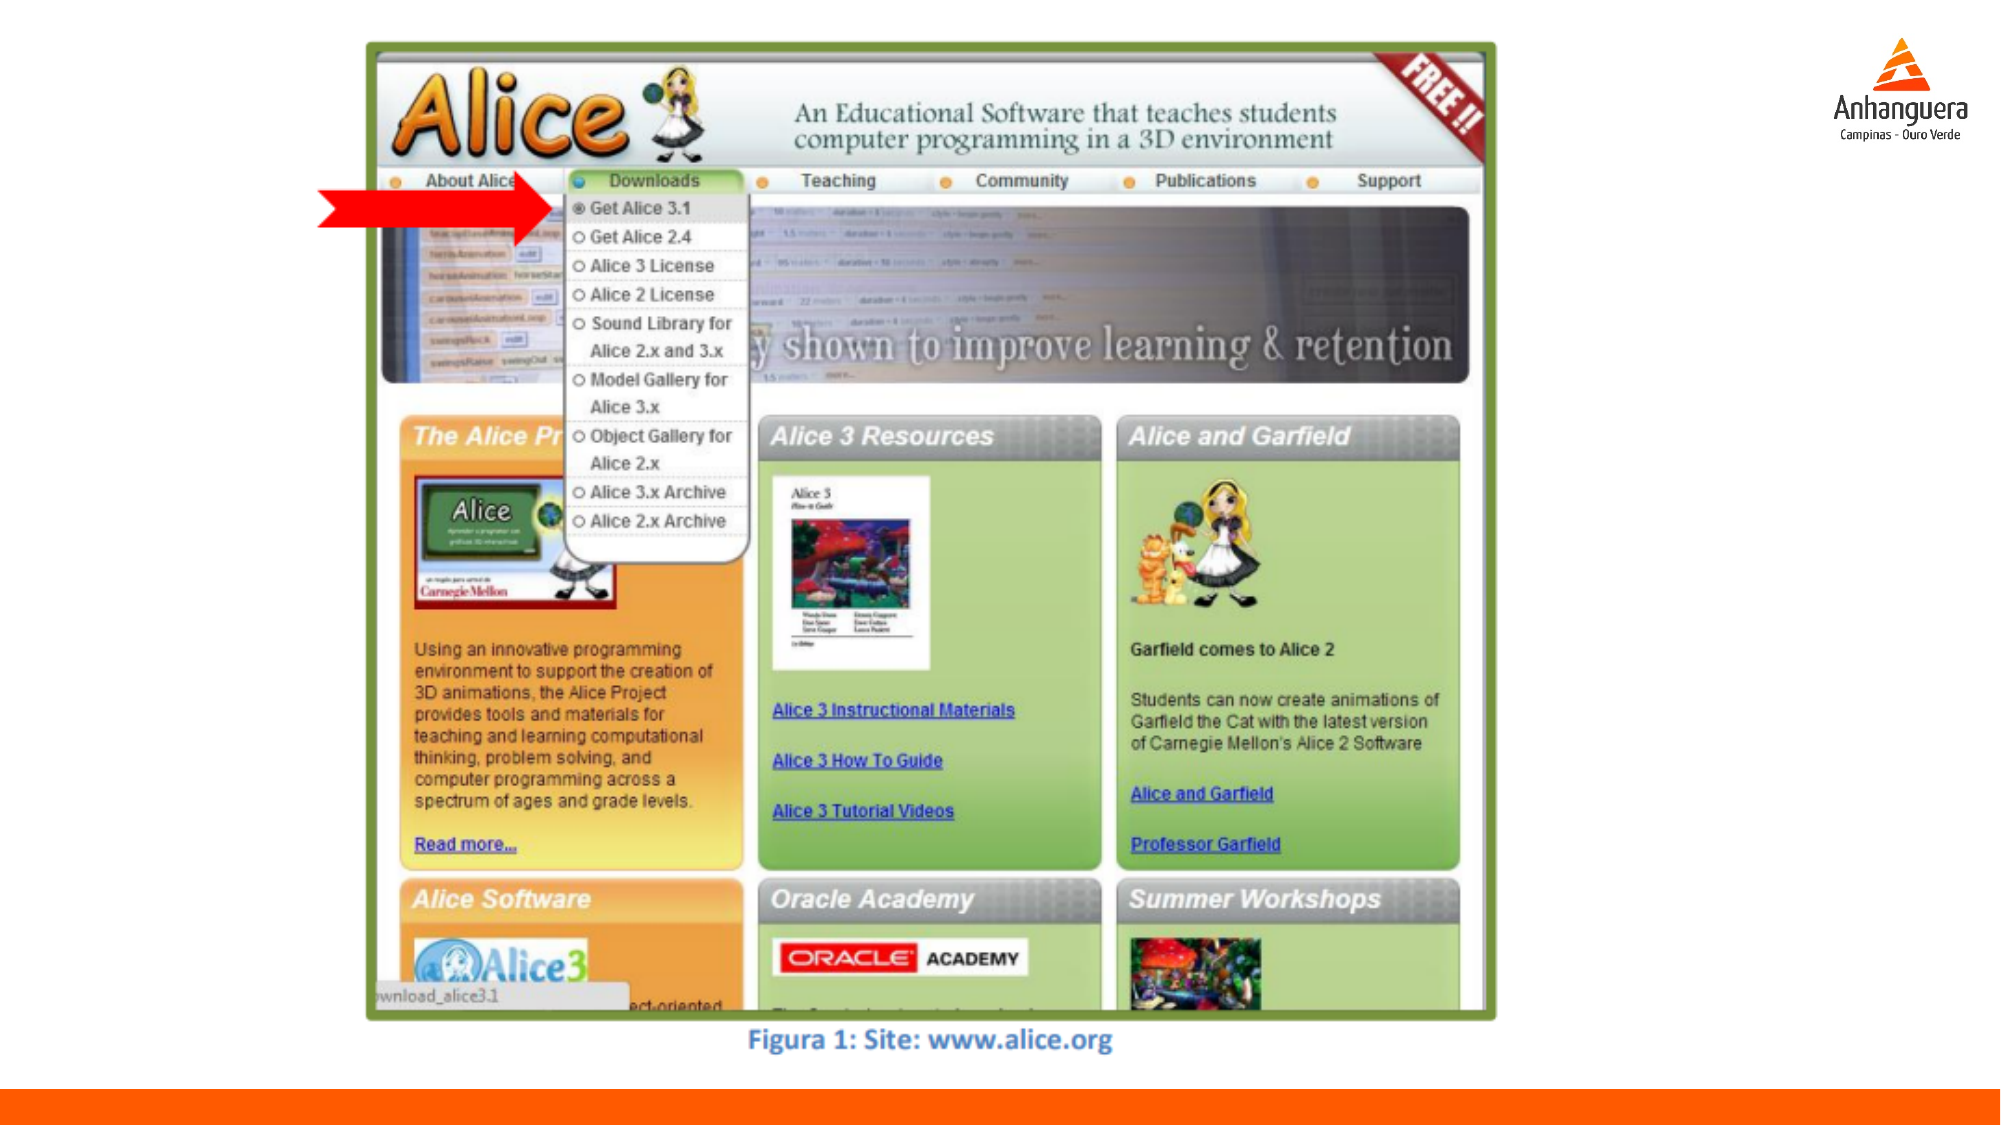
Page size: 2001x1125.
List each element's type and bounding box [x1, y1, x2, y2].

picture [1826, 22, 1974, 170]
picture [294, 11, 1533, 1079]
